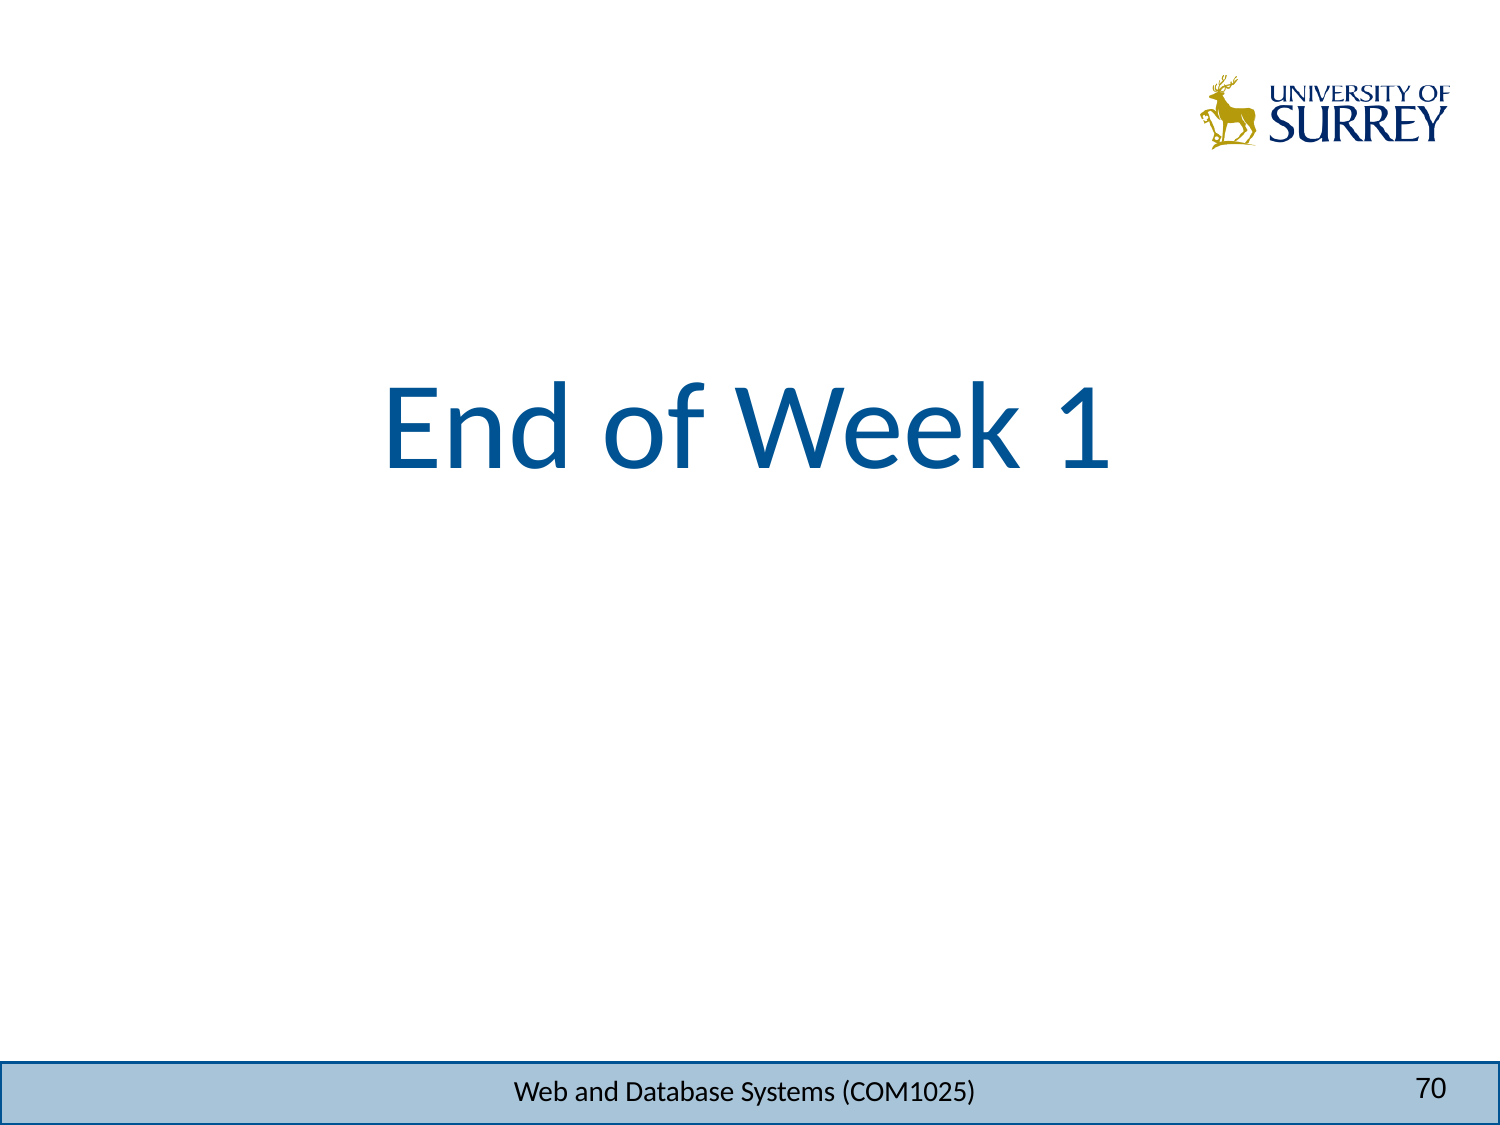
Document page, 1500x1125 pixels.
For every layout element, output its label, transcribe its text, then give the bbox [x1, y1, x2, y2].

footer Web and Database Systems (COM1025) [511, 1077, 985, 1125]
picture [1200, 75, 1450, 150]
title End of Week 1 [379, 341, 1121, 532]
slide_number 70 [1408, 1069, 1456, 1125]
